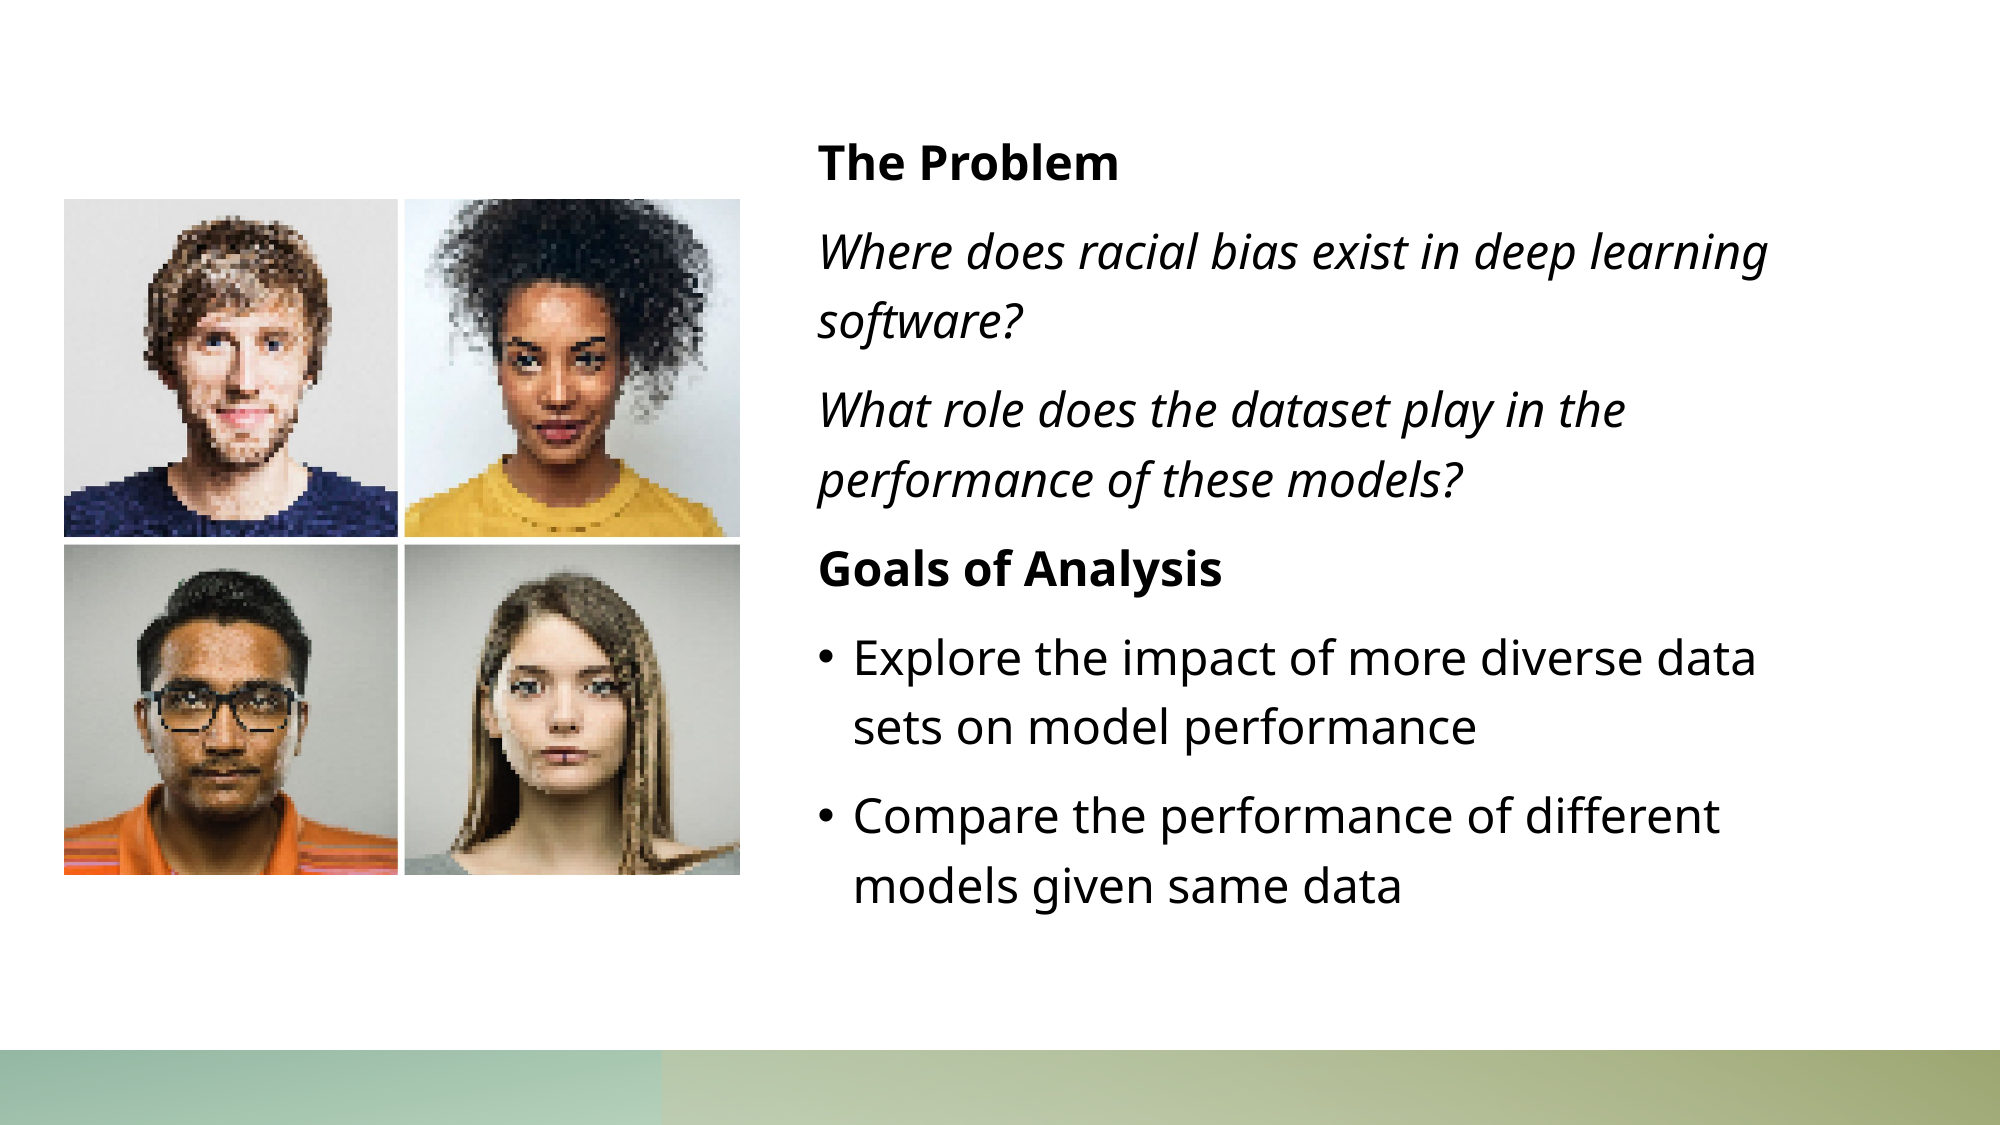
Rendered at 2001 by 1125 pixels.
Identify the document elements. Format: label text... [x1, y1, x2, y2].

list The Problem Where does racial bias exist in deep learning software? What role does the dataset play in the performance of these models? Goals of Analysis Explore the impact of more diverse data sets on model performance Compare the performance of different models given same data [817, 120, 1847, 916]
title Our approach [63, 168, 597, 665]
picture [64, 199, 740, 875]
